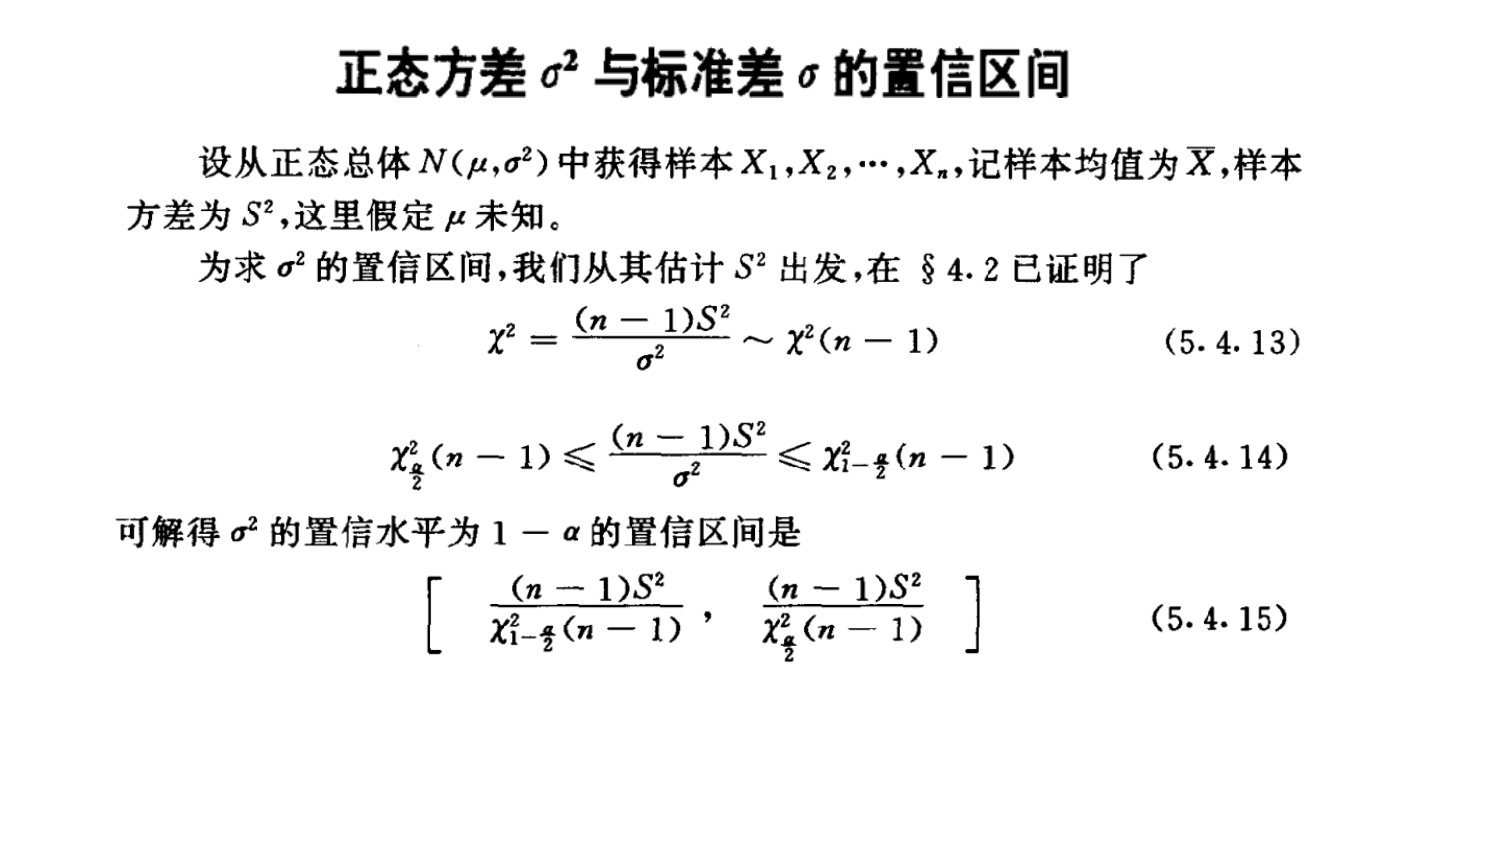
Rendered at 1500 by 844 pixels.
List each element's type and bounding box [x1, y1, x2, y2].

picture [79, 398, 1405, 672]
picture [123, 138, 1360, 380]
picture [312, 19, 1172, 98]
